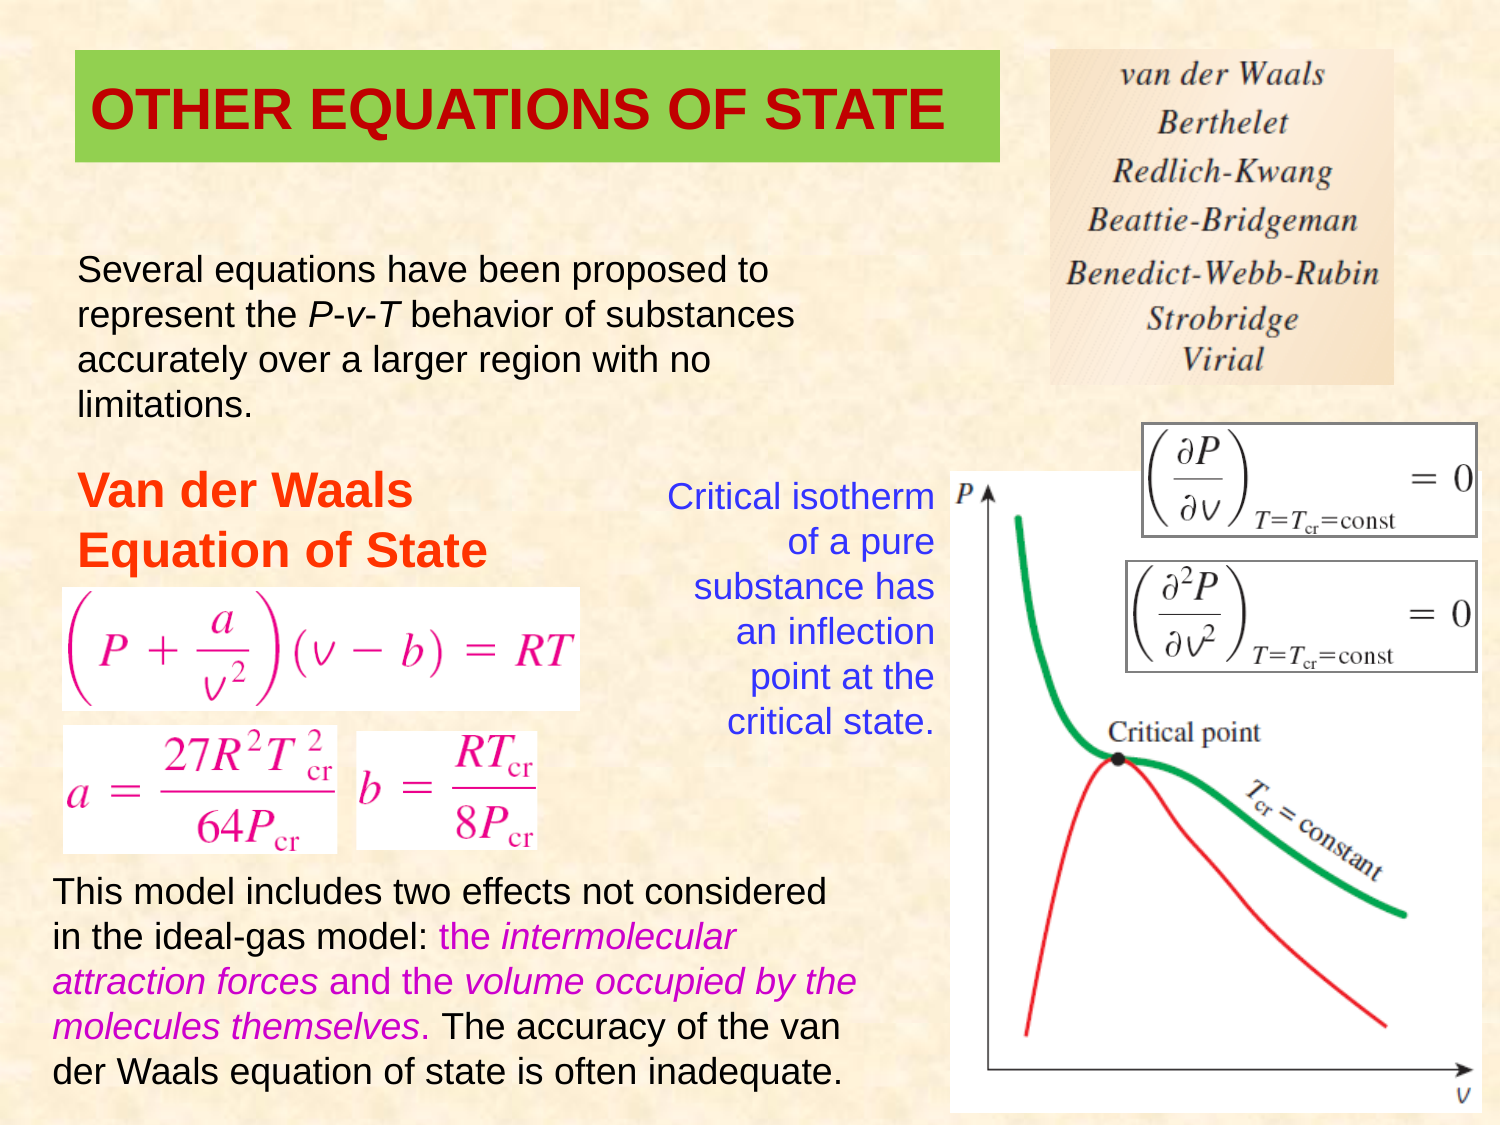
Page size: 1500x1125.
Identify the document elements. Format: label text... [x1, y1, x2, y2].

picture [0, 0, 1500, 1125]
text_box This model includes two effects not considered in the ideal-gas model: the intermolecular attraction forces and the volume occupied by the molecules themselves. The accuracy of the van der Waals equation of state is often inadequate. [37, 859, 875, 1100]
text_box Van der Waals Equation of State [62, 449, 600, 585]
title OTHER EQUATIONS OF STATE [74, 49, 1001, 163]
text_box Critical isotherm of a pure substance has an inflection point at the critical state. [649, 464, 950, 750]
text_box Several equations have been proposed to represent the P-v-T behavior of substances accurately over a larger region with no limitations. [62, 237, 813, 433]
